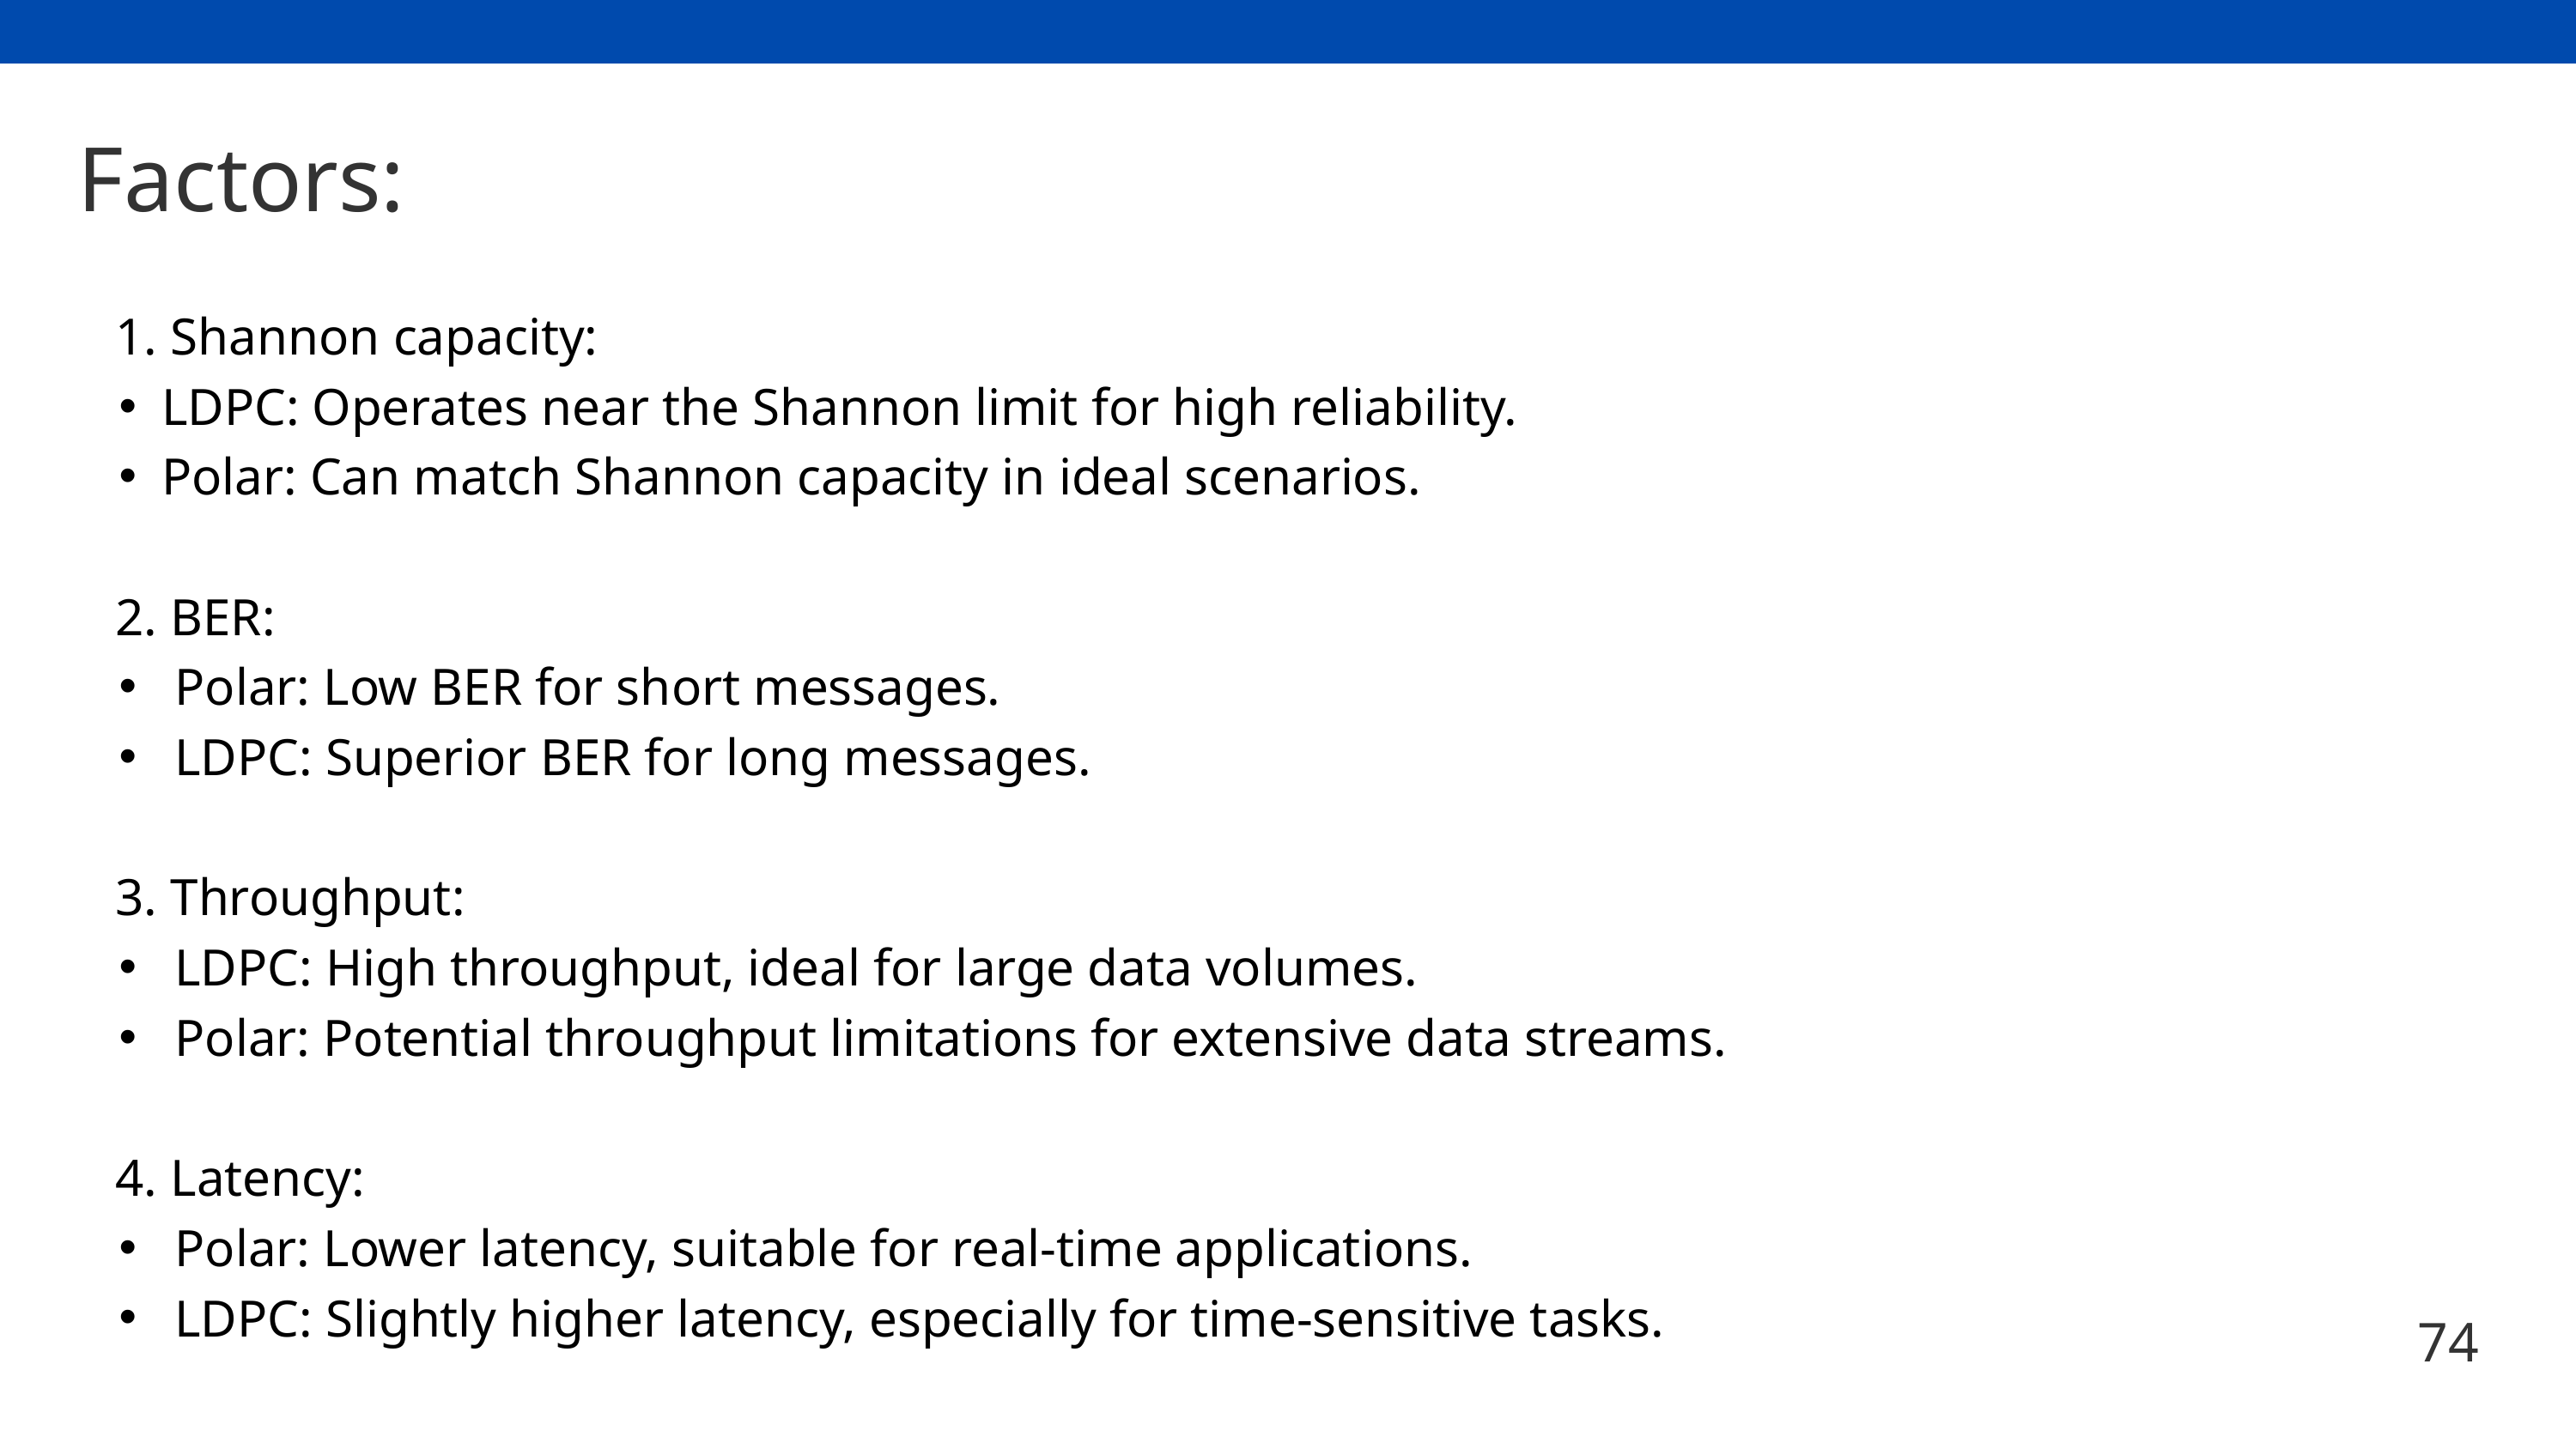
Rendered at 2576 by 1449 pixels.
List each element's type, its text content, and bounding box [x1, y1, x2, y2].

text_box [0, 0, 2576, 64]
text_box 1. Shannon capacity: LDPC: Operates near the Shannon limit for high reliability. Polar: Can match Shannon capacity in ideal scenarios. 2. BER: Polar: Low BER for short messages. LDPC: Superior BER for long messages. 3. Throughput: LDPC: High throughput, ideal for large data volumes. Polar: Potential throughput limitations for extensive data streams. 4. Latency: Polar: Lower latency, suitable for real-time applications. LDPC: Slightly higher latency, especially for time-sensitive tasks. [76, 294, 2508, 1347]
text_box 74 [2383, 1286, 2480, 1373]
text_box Factors: [77, 87, 459, 230]
